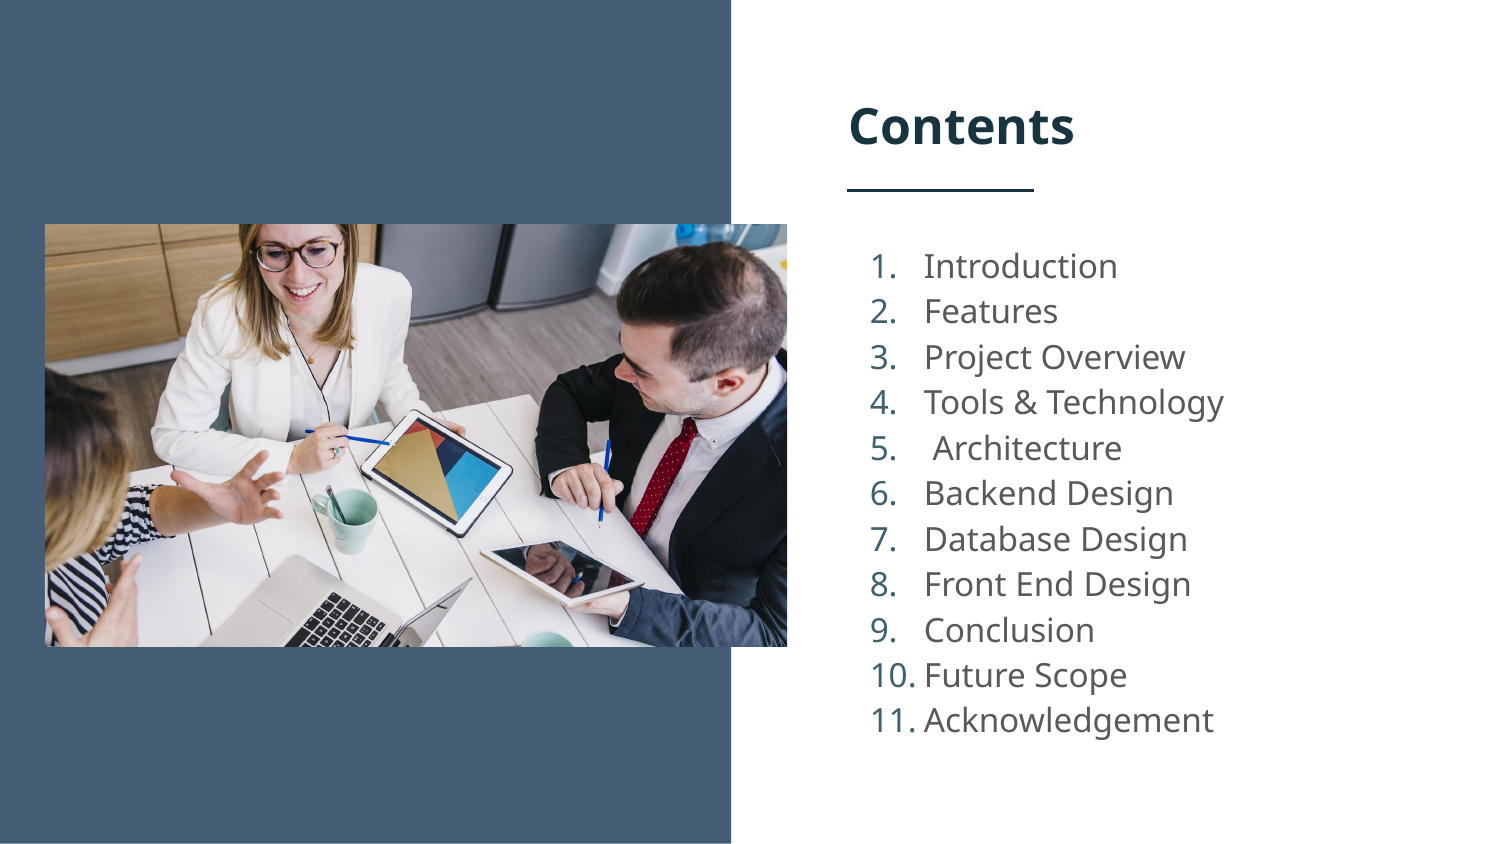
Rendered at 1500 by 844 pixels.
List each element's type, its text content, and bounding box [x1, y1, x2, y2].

list Introduction Features Project Overview Tools & Technology Architecture Backend Design Database Design Front End Design Conclusion Future Scope Acknowledgement [833, 224, 1431, 756]
title Contents [833, 79, 1431, 174]
picture [44, 224, 788, 647]
